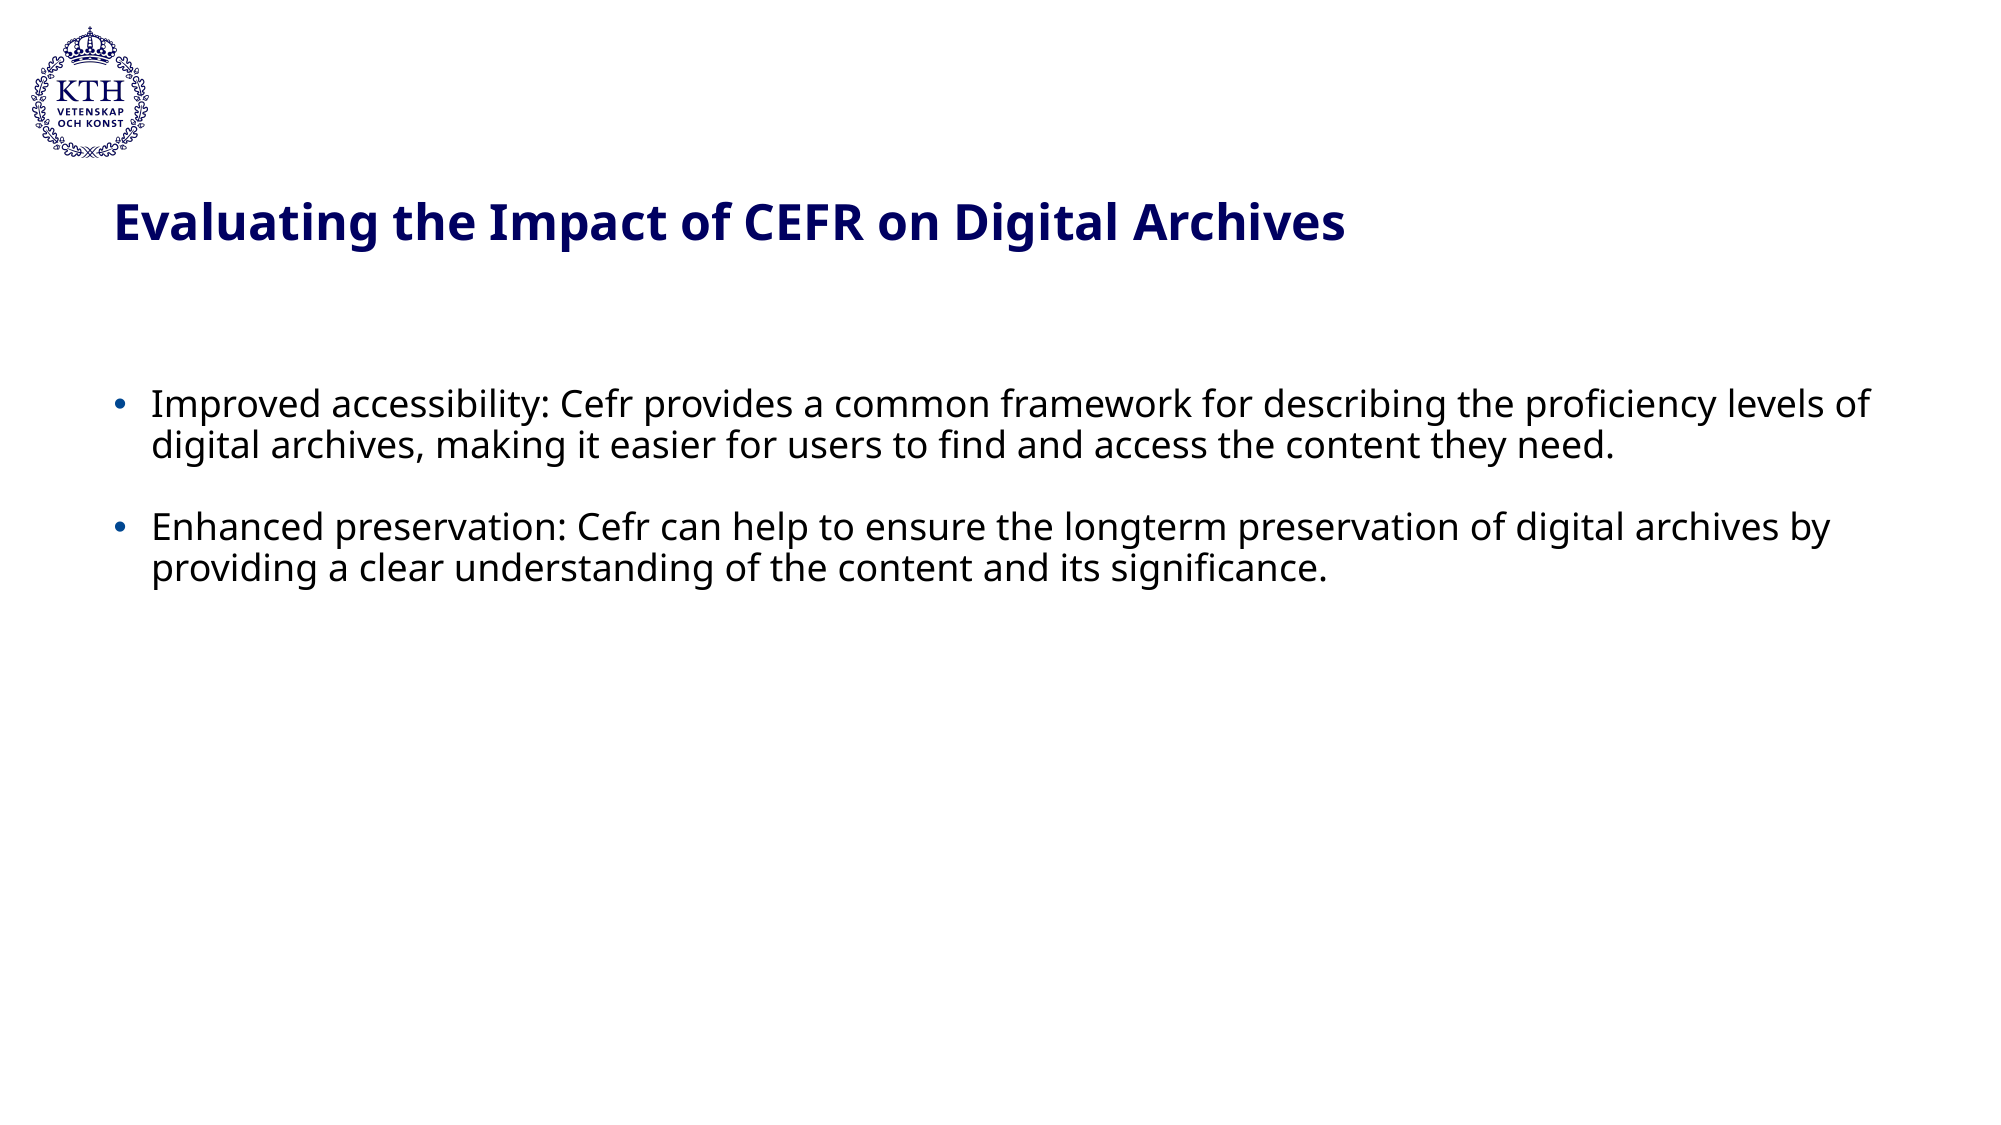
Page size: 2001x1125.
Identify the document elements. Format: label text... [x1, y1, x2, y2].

title Evaluating the Impact of CEFR on Digital Archives [98, 179, 1902, 273]
list Improved accessibility: Cefr provides a common framework for describing the proficiency levels of digital archives, making it easier for users to find and access the content they need. Enhanced preservation: Cefr can help to ensure the longterm preservation of digital archives by providing a clear understanding of the content and its significance. [98, 307, 1902, 1038]
picture [31, 26, 149, 158]
